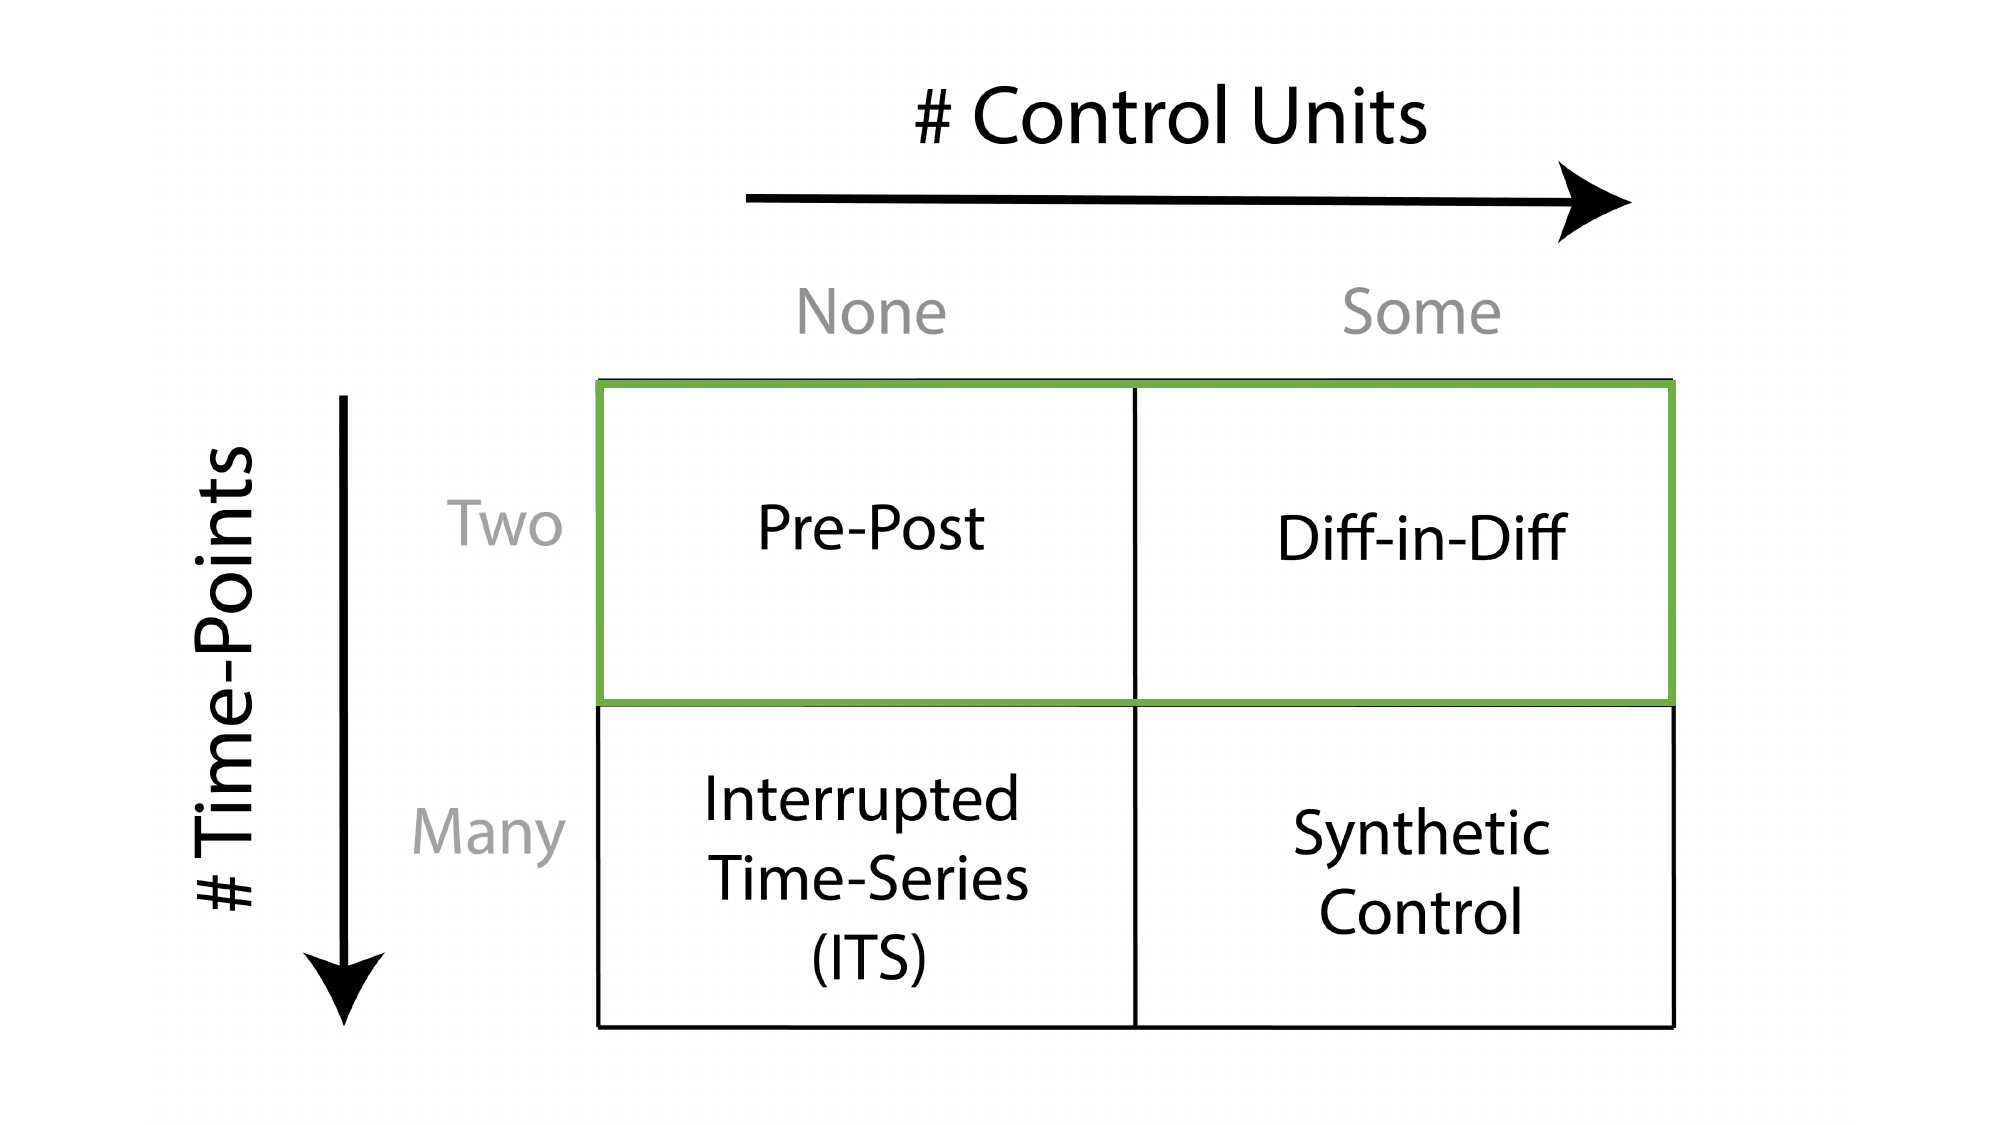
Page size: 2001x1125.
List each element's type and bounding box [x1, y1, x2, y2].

picture [142, 0, 1858, 1125]
